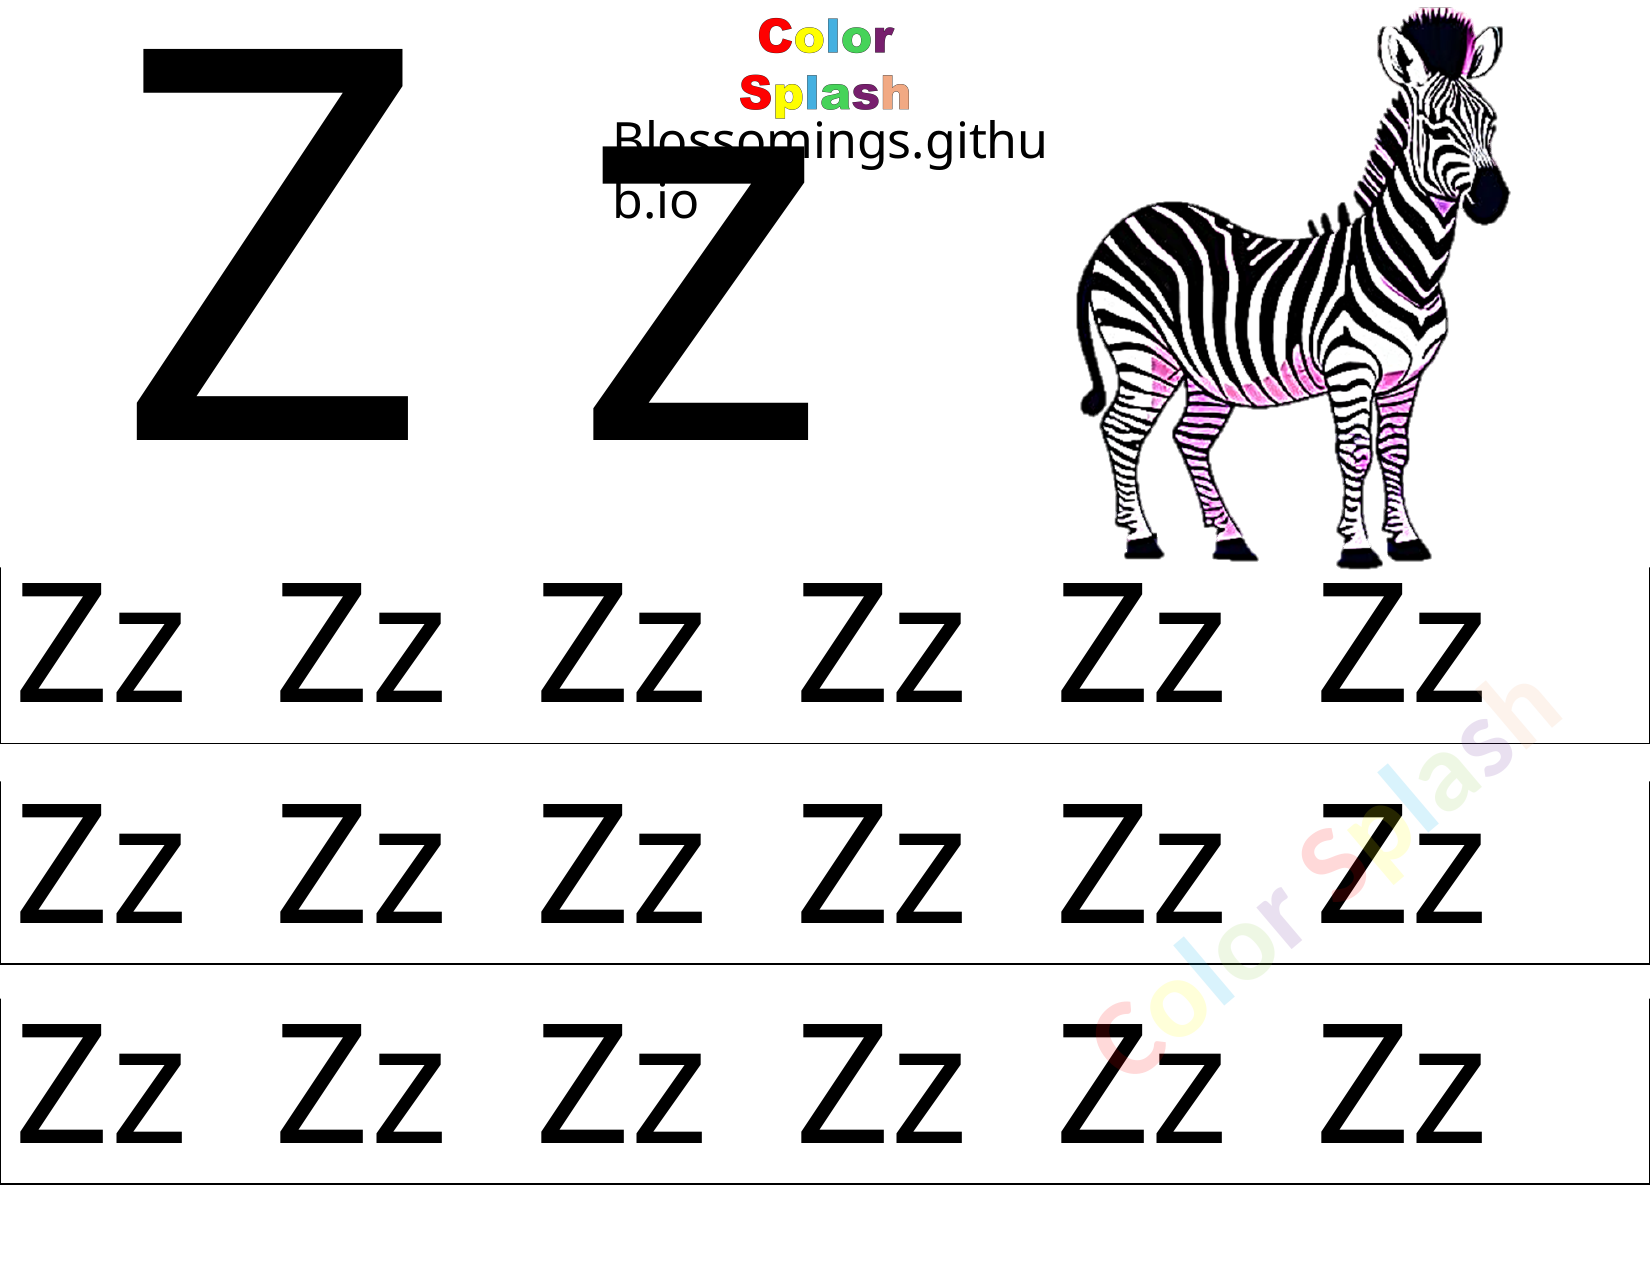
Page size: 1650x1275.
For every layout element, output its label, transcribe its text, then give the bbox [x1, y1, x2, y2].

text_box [0, 747, 1650, 967]
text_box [0, 466, 1650, 747]
text_box Z z [0, 0, 978, 466]
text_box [0, 967, 1650, 1187]
picture [726, 7, 924, 124]
text_box Blossomings.github.io [597, 101, 978, 237]
picture [978, 0, 1650, 638]
